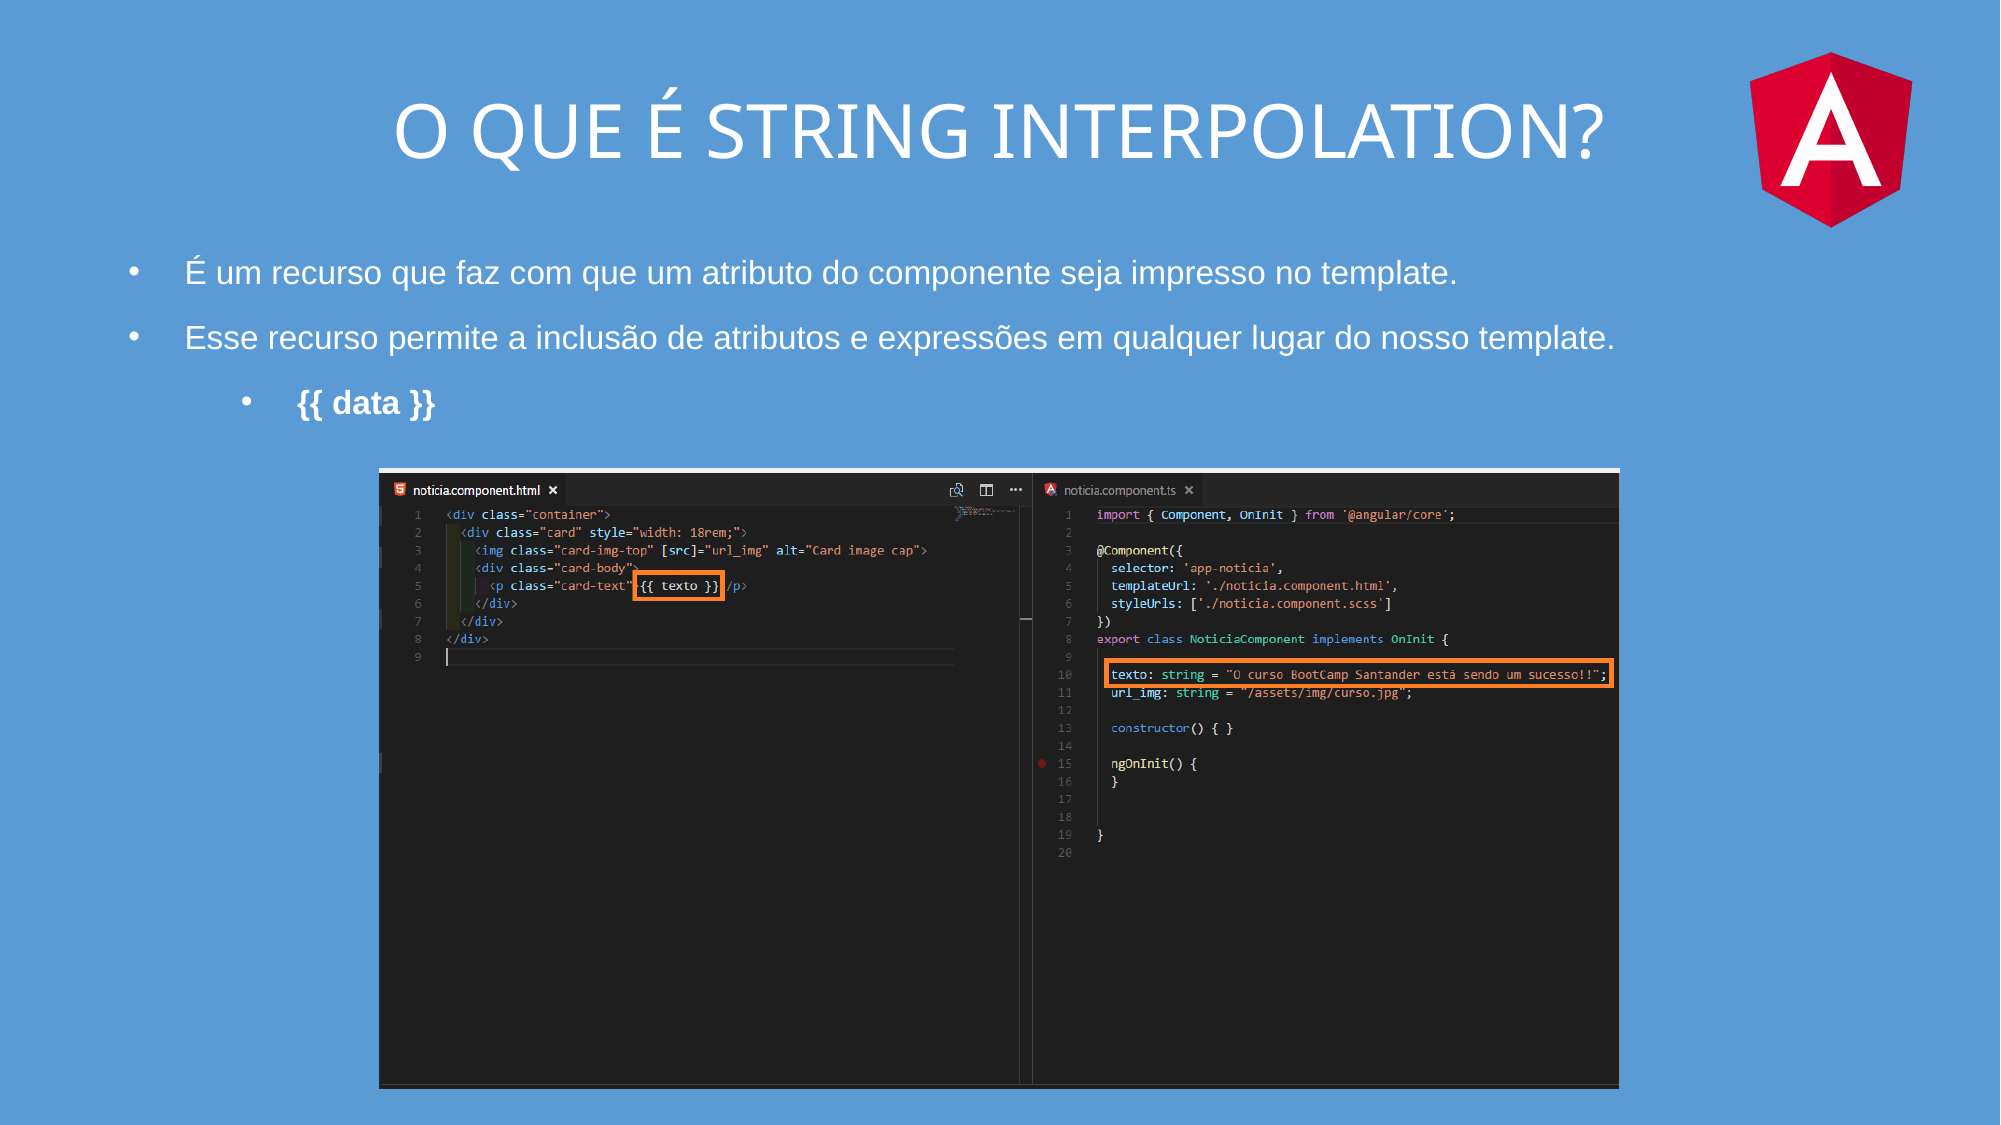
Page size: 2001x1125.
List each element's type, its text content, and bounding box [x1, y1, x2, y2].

picture [379, 468, 1620, 1089]
text_box É um recurso que faz com que um atributo do componente seja impresso no template. Esse recurso permite a inclusão de atributos e expressões em qualquer lugar do nosso template. {{ data }} [113, 244, 1915, 429]
text_box O QUE É STRING INTERPOLATION? [58, 90, 1722, 180]
picture [1722, 26, 1940, 245]
